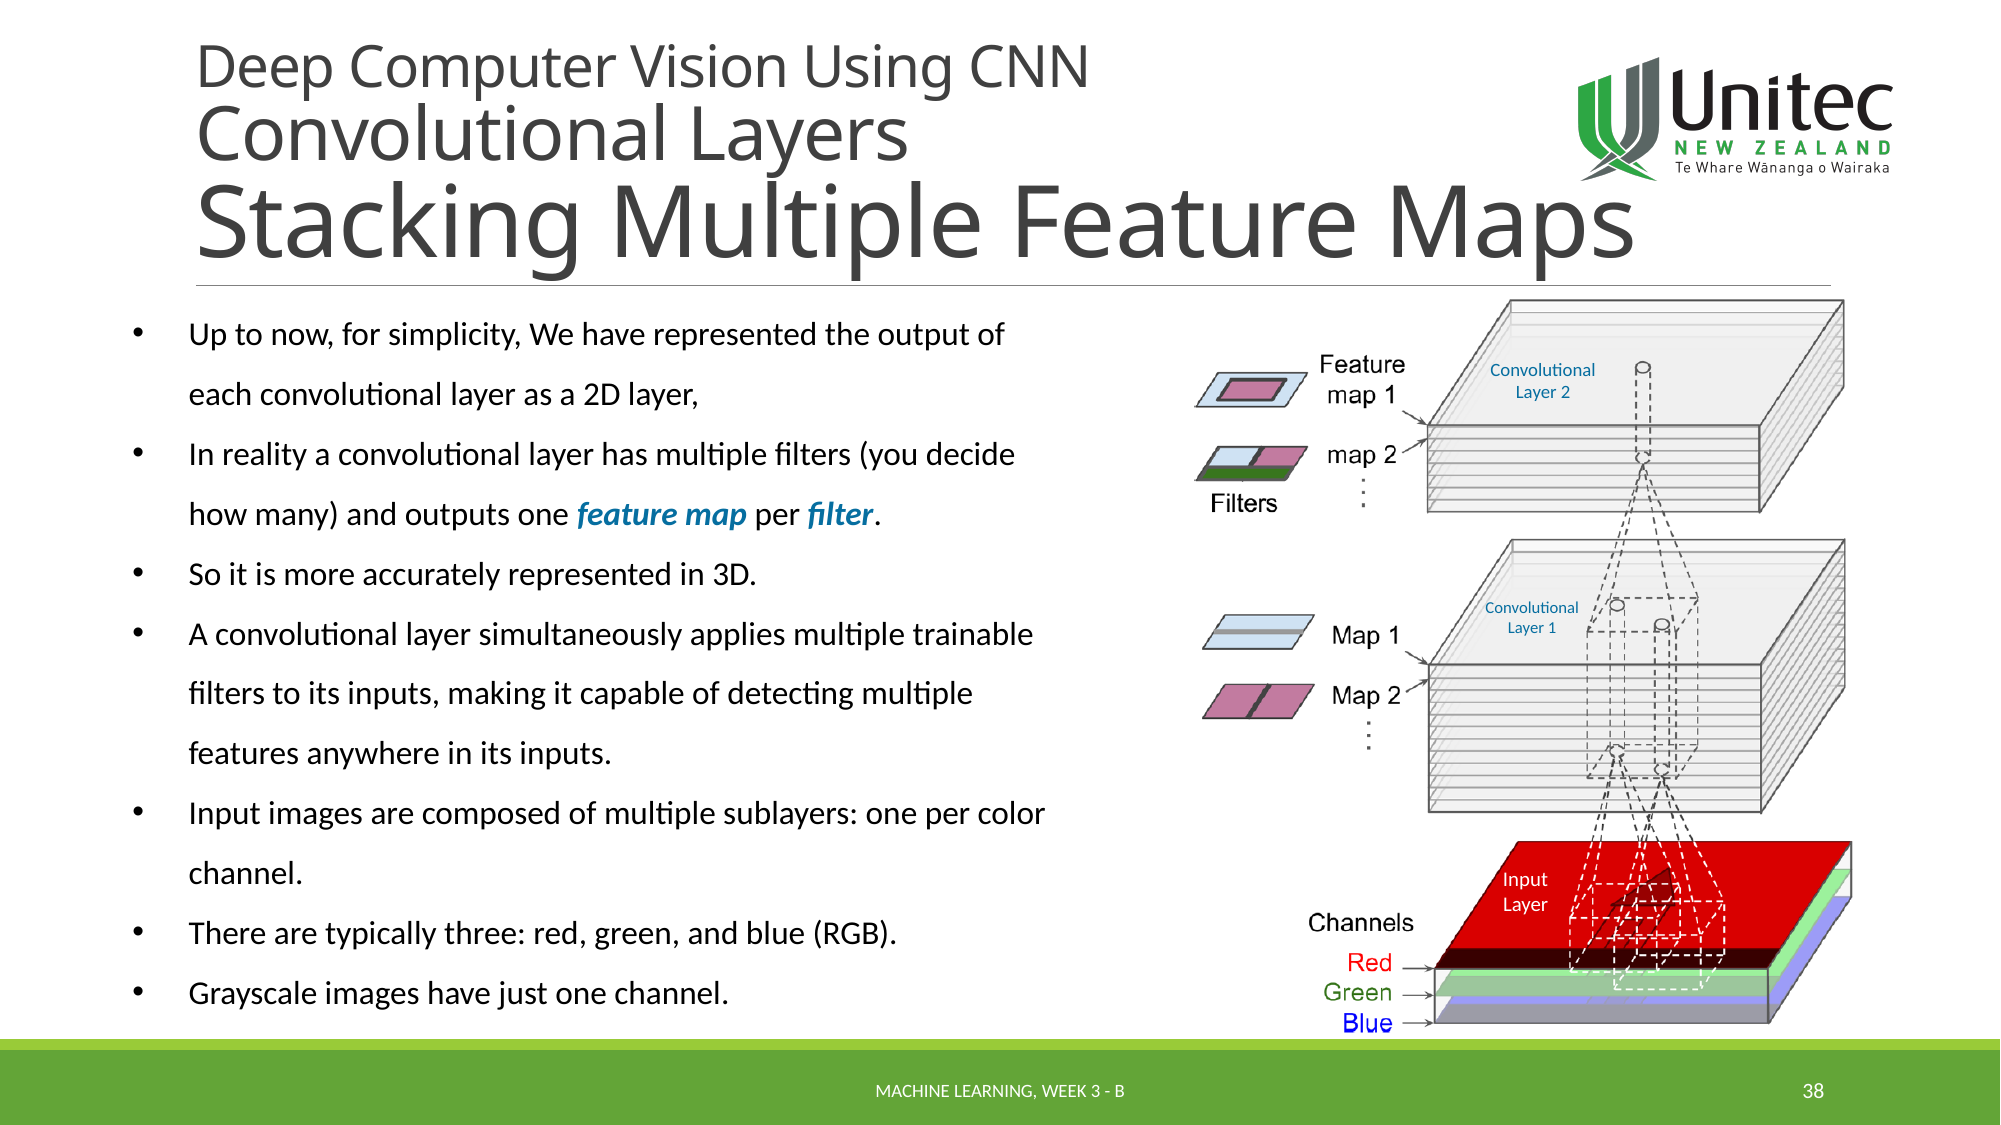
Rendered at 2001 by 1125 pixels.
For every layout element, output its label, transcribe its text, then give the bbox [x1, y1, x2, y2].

picture [1578, 56, 1893, 181]
footer Machine Learning, Week 3 - B [604, 1059, 1396, 1120]
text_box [1192, 294, 1855, 1037]
text_box Up to now, for simplicity, We have represented the output of each convolutional layer as a 2D layer, In reality a convolutional layer has multiple filters (you decide how many) and outputs one feature map per filter. So it is more accurately represented in 3D. A convolutional layer simultaneously applies multiple trainable filters to its inputs, making it capable of detecting multiple features anywhere in its inputs. Input images are composed of multiple sublayers: one per color channel. There are typically three: red, green, and blue (RGB). Grayscale images have just one channel. [117, 284, 1067, 1019]
slide_number 38 [1624, 1059, 1840, 1120]
title Deep Computer Vision Using CNN Convolutional Layers Stacking Multiple Feature Maps [180, 5, 1830, 285]
